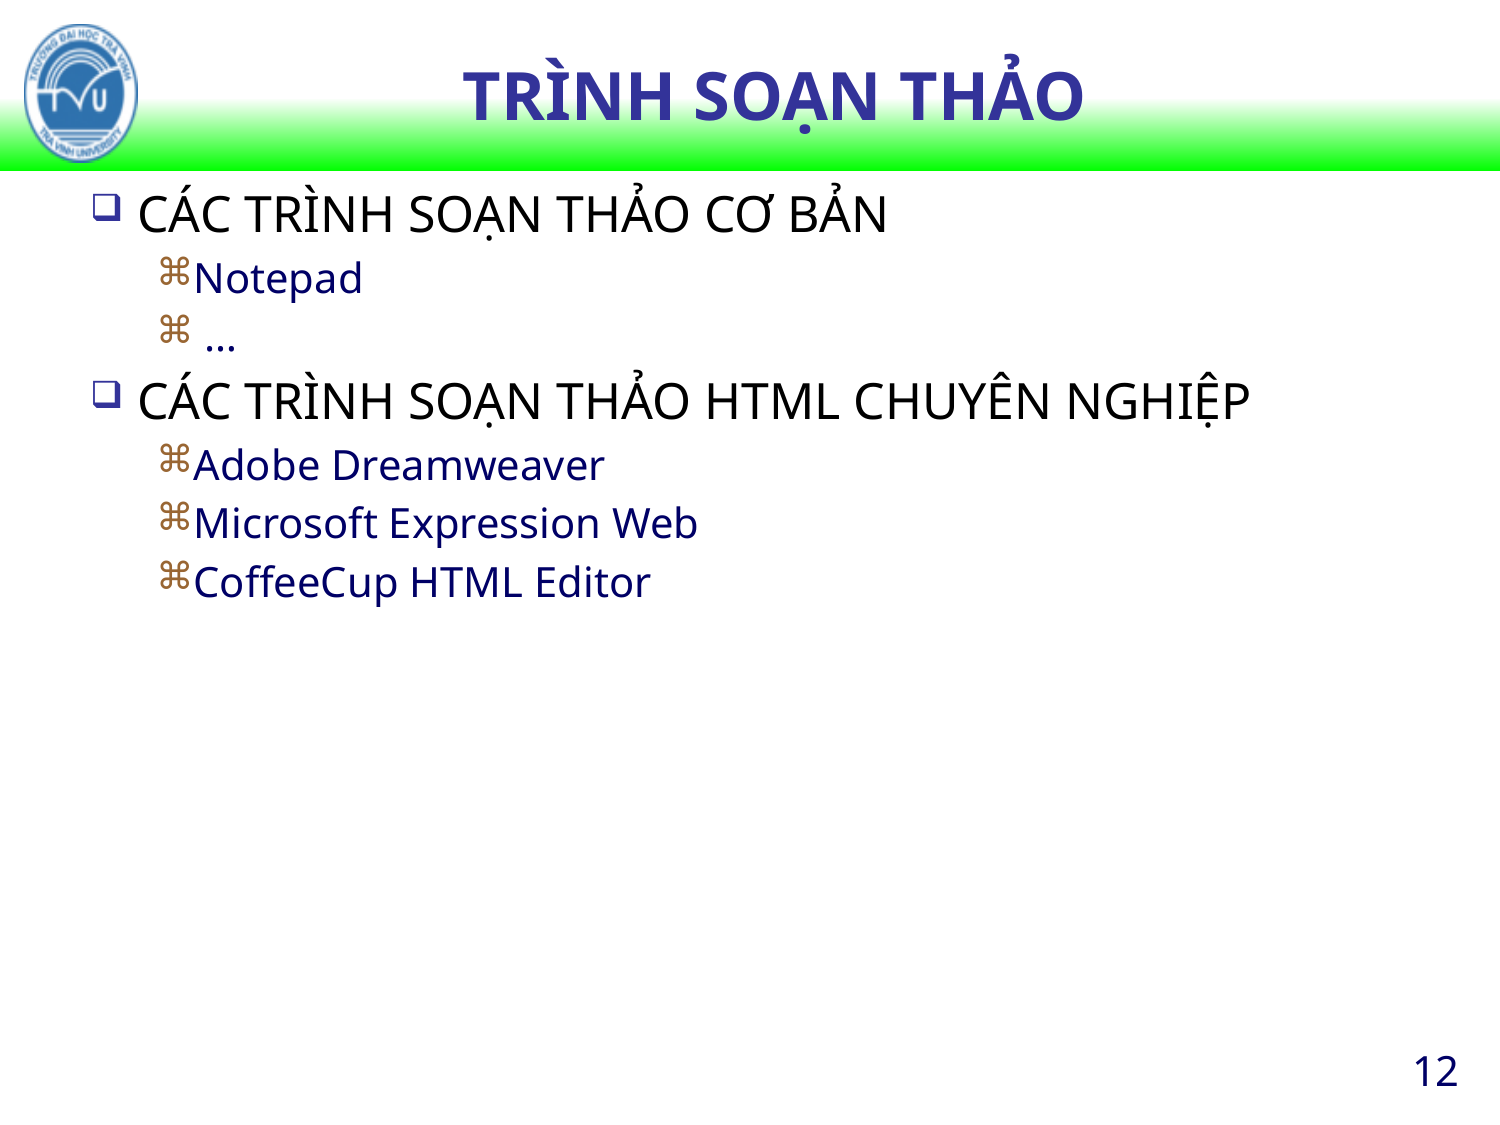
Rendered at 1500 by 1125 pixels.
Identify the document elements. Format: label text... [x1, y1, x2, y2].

title TRÌNH SOẠN THẢO [74, 24, 1476, 163]
picture [24, 24, 74, 163]
list CÁC TRÌNH SOẠN THẢO CƠ BẢN Notepad … CÁC TRÌNH SOẠN THẢO HTML CHUYÊN NGHIỆP Adobe Dreamweaver Microsoft Expression Web CoffeeCup HTML Editor [74, 174, 1476, 1051]
slide_number 12 [1312, 1037, 1476, 1101]
